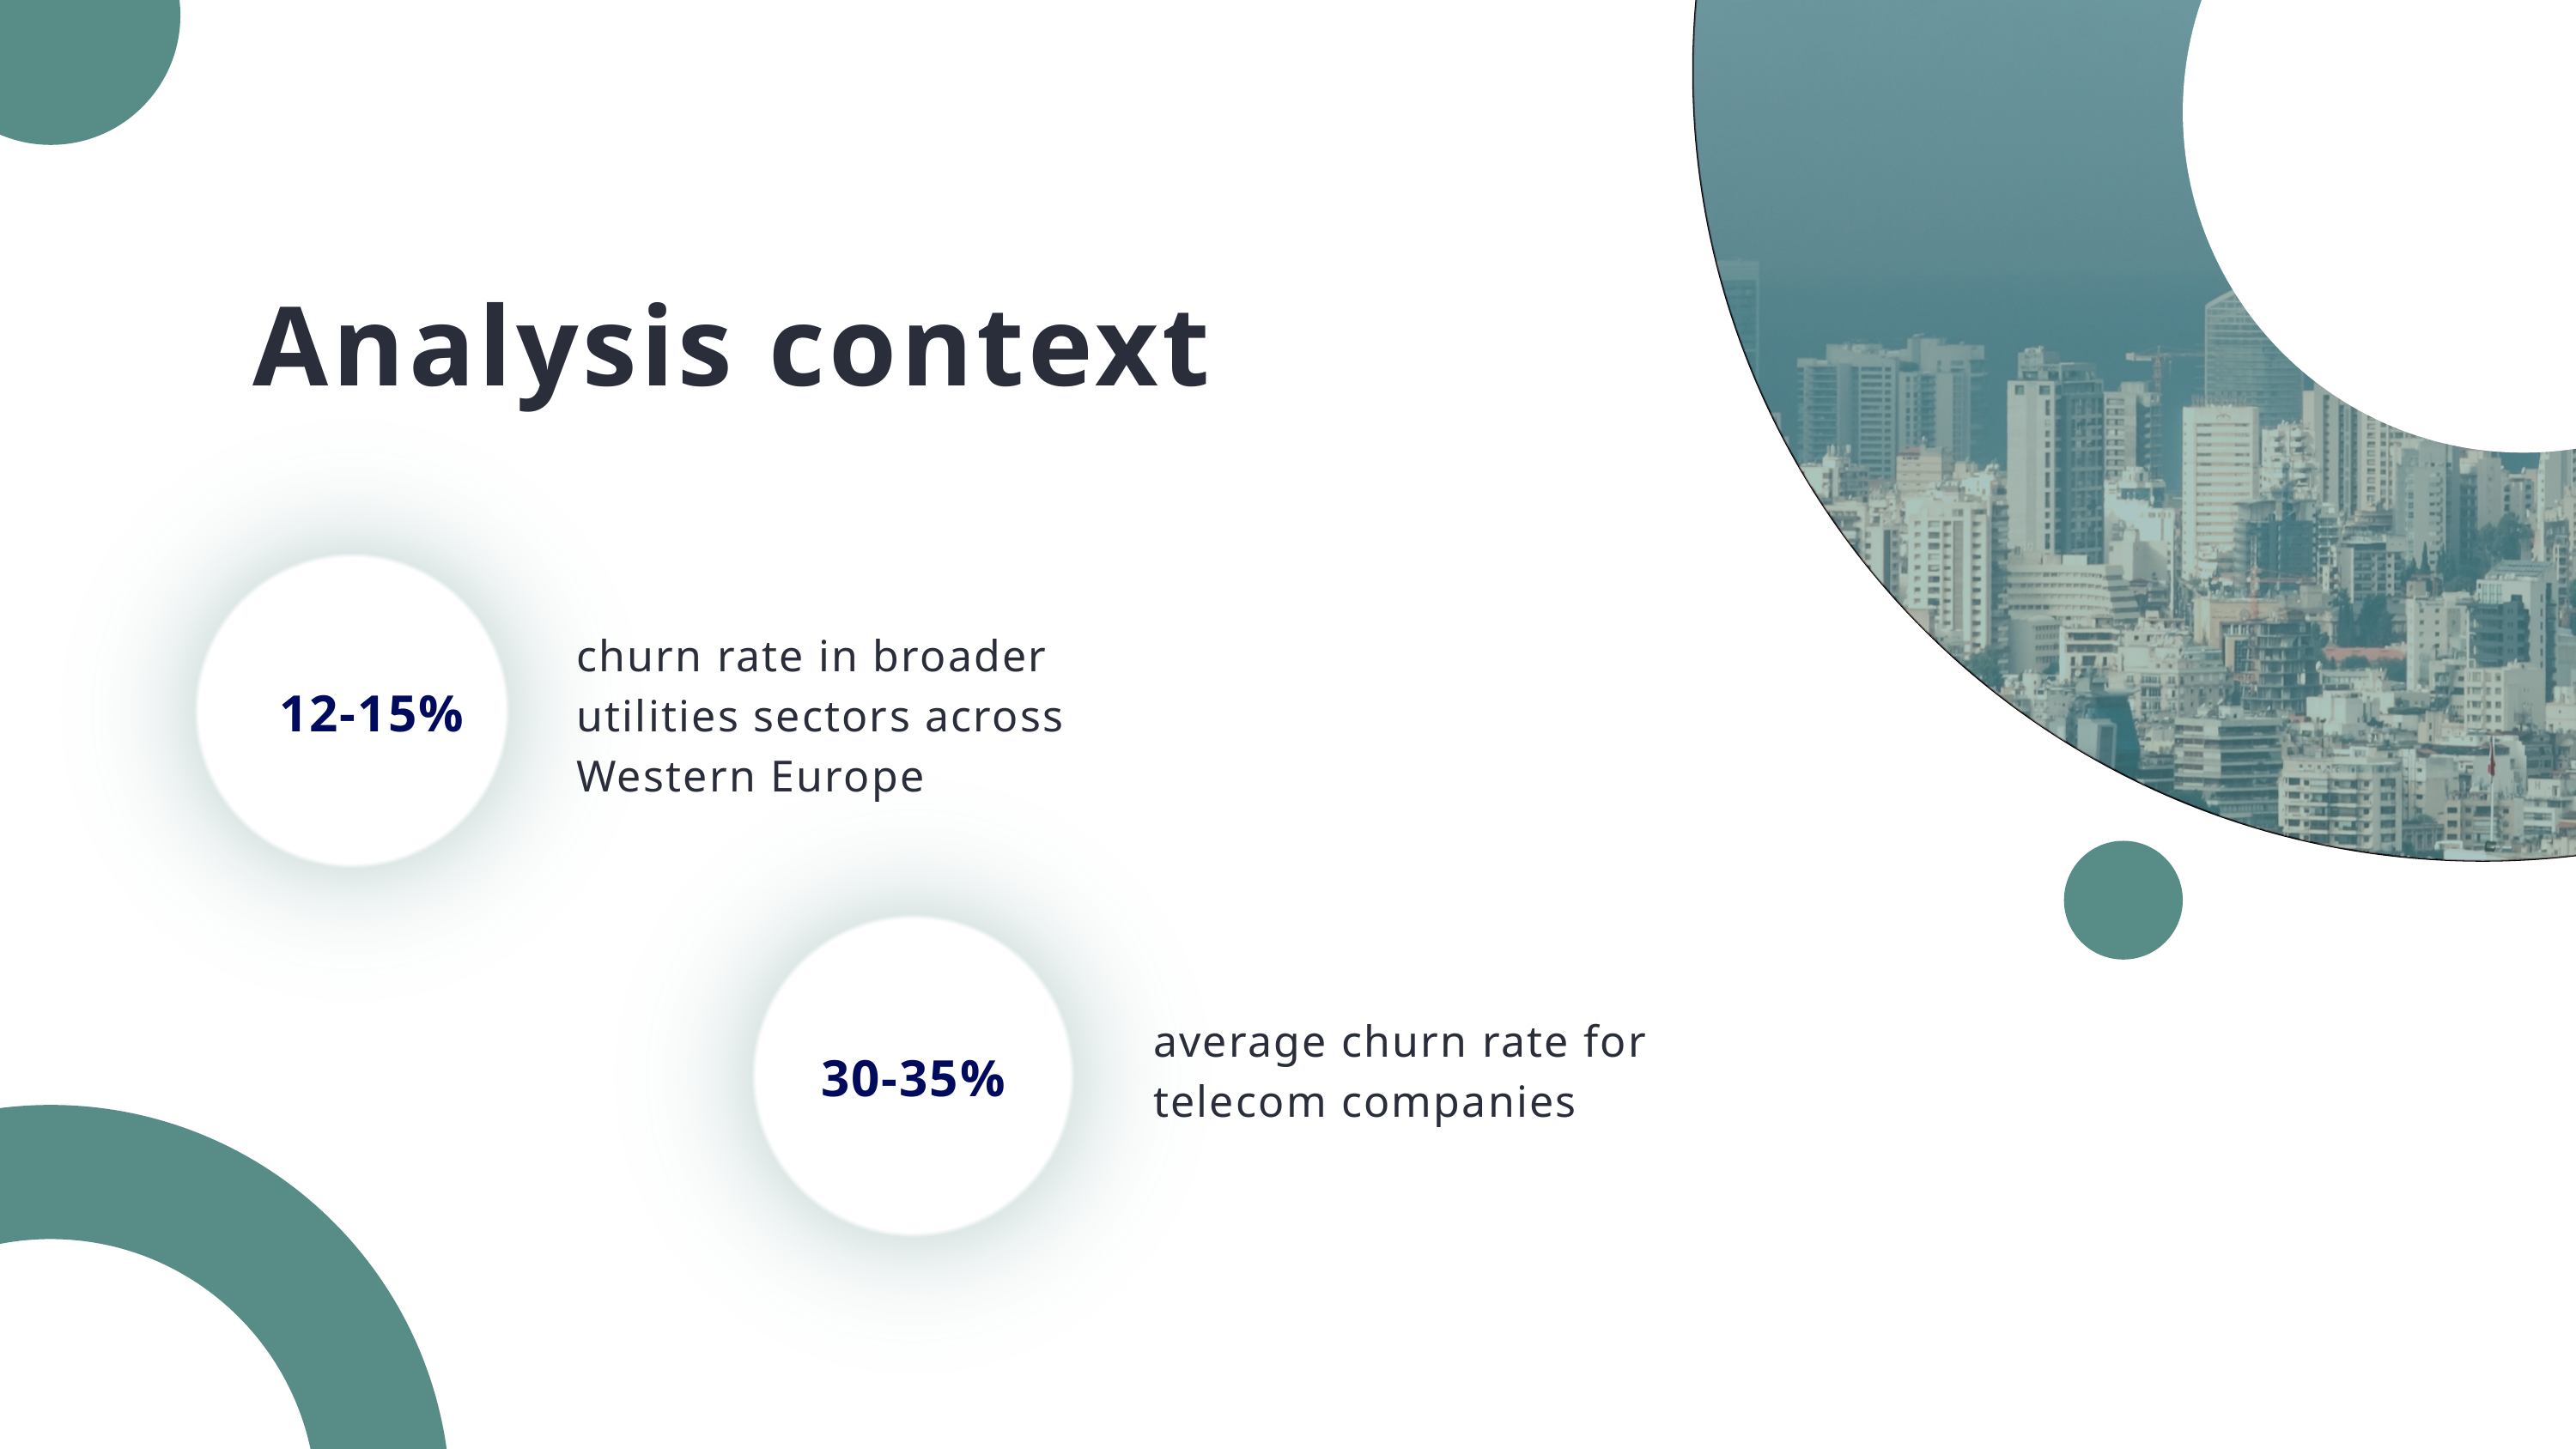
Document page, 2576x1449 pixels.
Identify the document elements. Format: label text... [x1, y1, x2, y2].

text_box [51, 409, 653, 1012]
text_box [2182, 0, 2576, 453]
text_box churn rate in broader utilities sectors across Western Europe [576, 620, 1105, 801]
text_box 12-15% [198, 681, 544, 742]
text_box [1692, 0, 2576, 861]
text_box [0, 1172, 384, 1449]
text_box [0, 0, 181, 145]
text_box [2063, 840, 2184, 961]
text_box 30-35% [740, 1046, 1086, 1107]
text_box average churn rate for telecom companies [1153, 1005, 1693, 1125]
text_box Analysis context [252, 276, 1523, 409]
text_box [605, 767, 1222, 1385]
